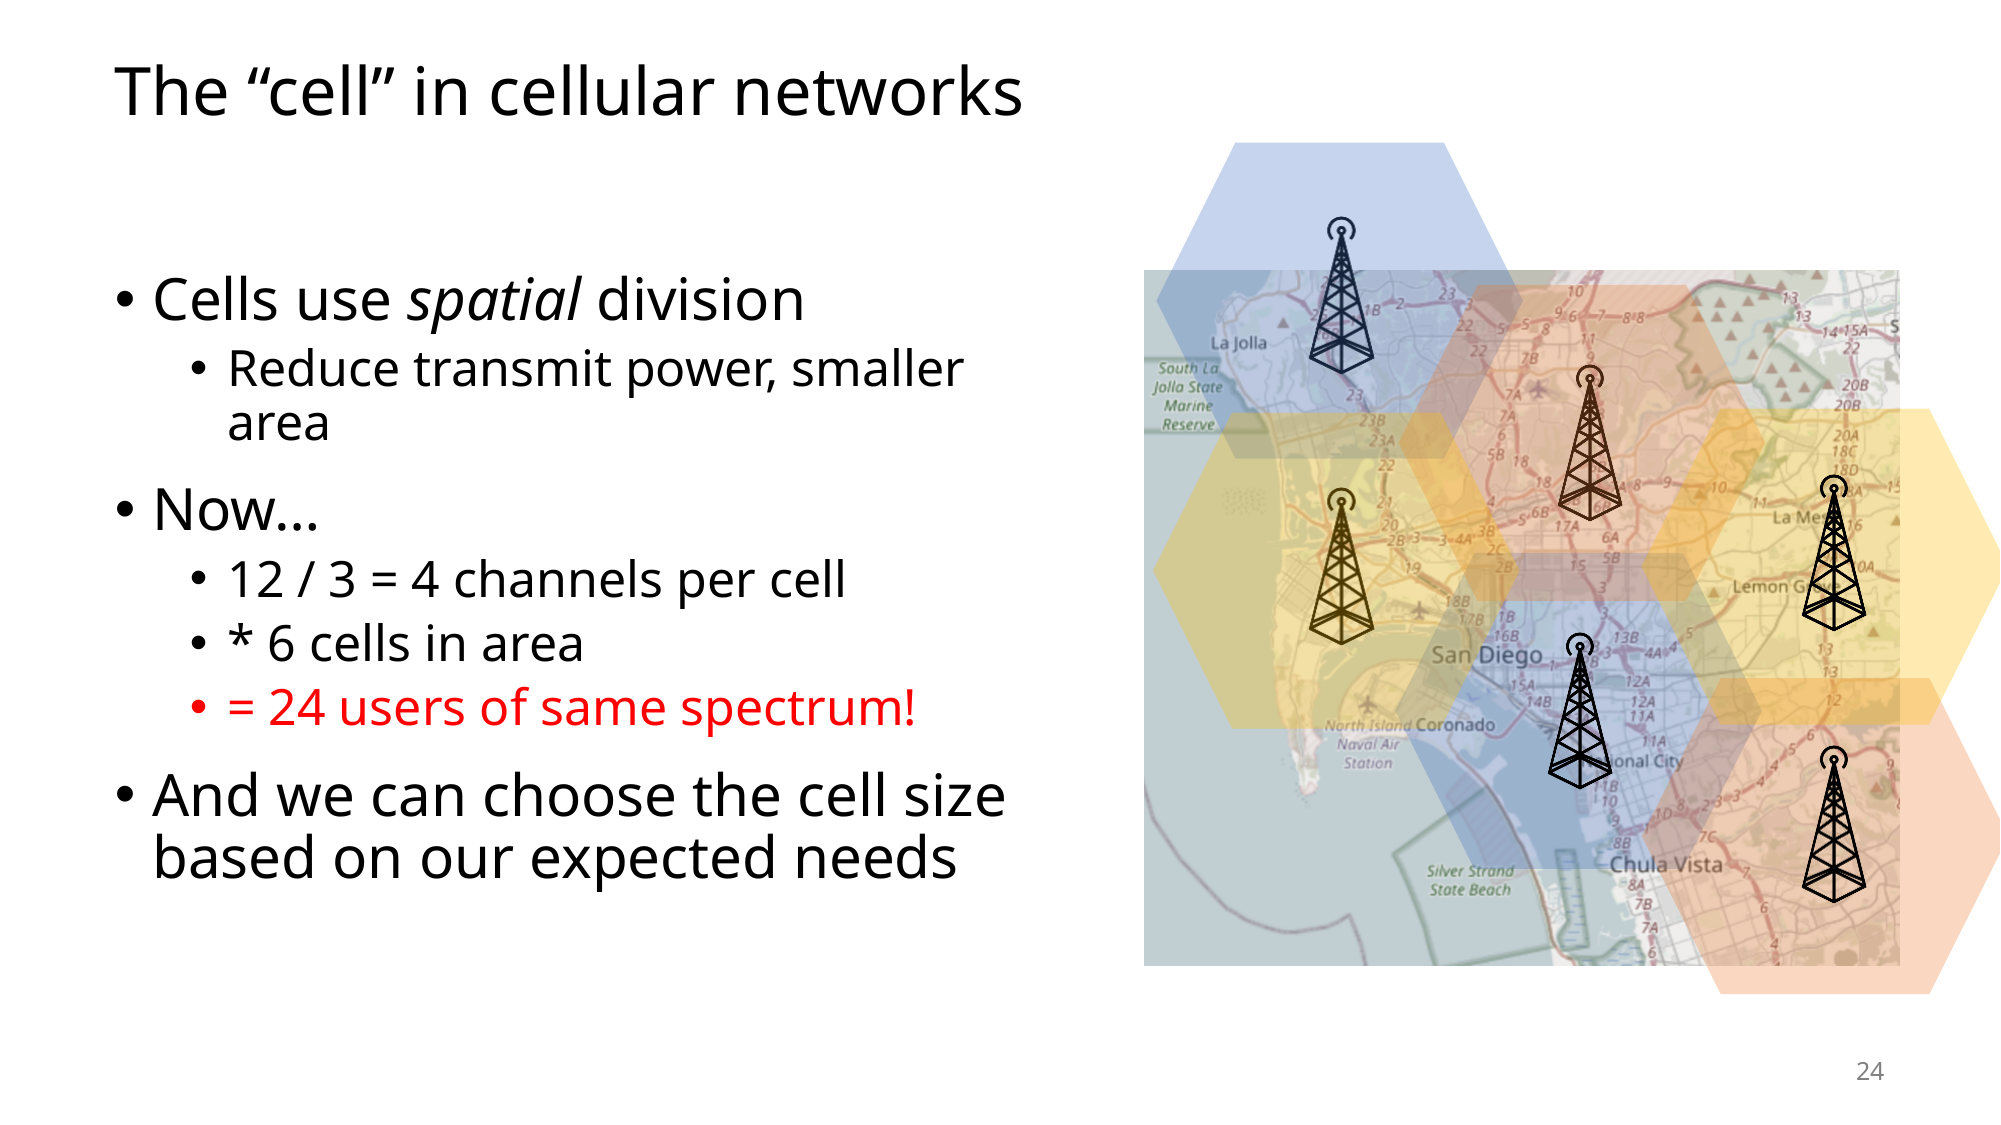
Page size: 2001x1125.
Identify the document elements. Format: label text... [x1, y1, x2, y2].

picture [1144, 212, 1900, 966]
text_box [1900, 408, 2000, 726]
text_box [1706, 702, 2000, 995]
title The “cell” in cellular networks [99, 37, 1900, 150]
list Cells use spatial division Reduce transmit power, smaller area Now… 12 / 3 = 4 channels per cell * 6 cells in area = 24 users of same spectrum! And we can choose the cell size based on our expected needs [99, 262, 1044, 1005]
slide_number 24 [1749, 1042, 1900, 1103]
text_box [1171, 142, 1509, 270]
